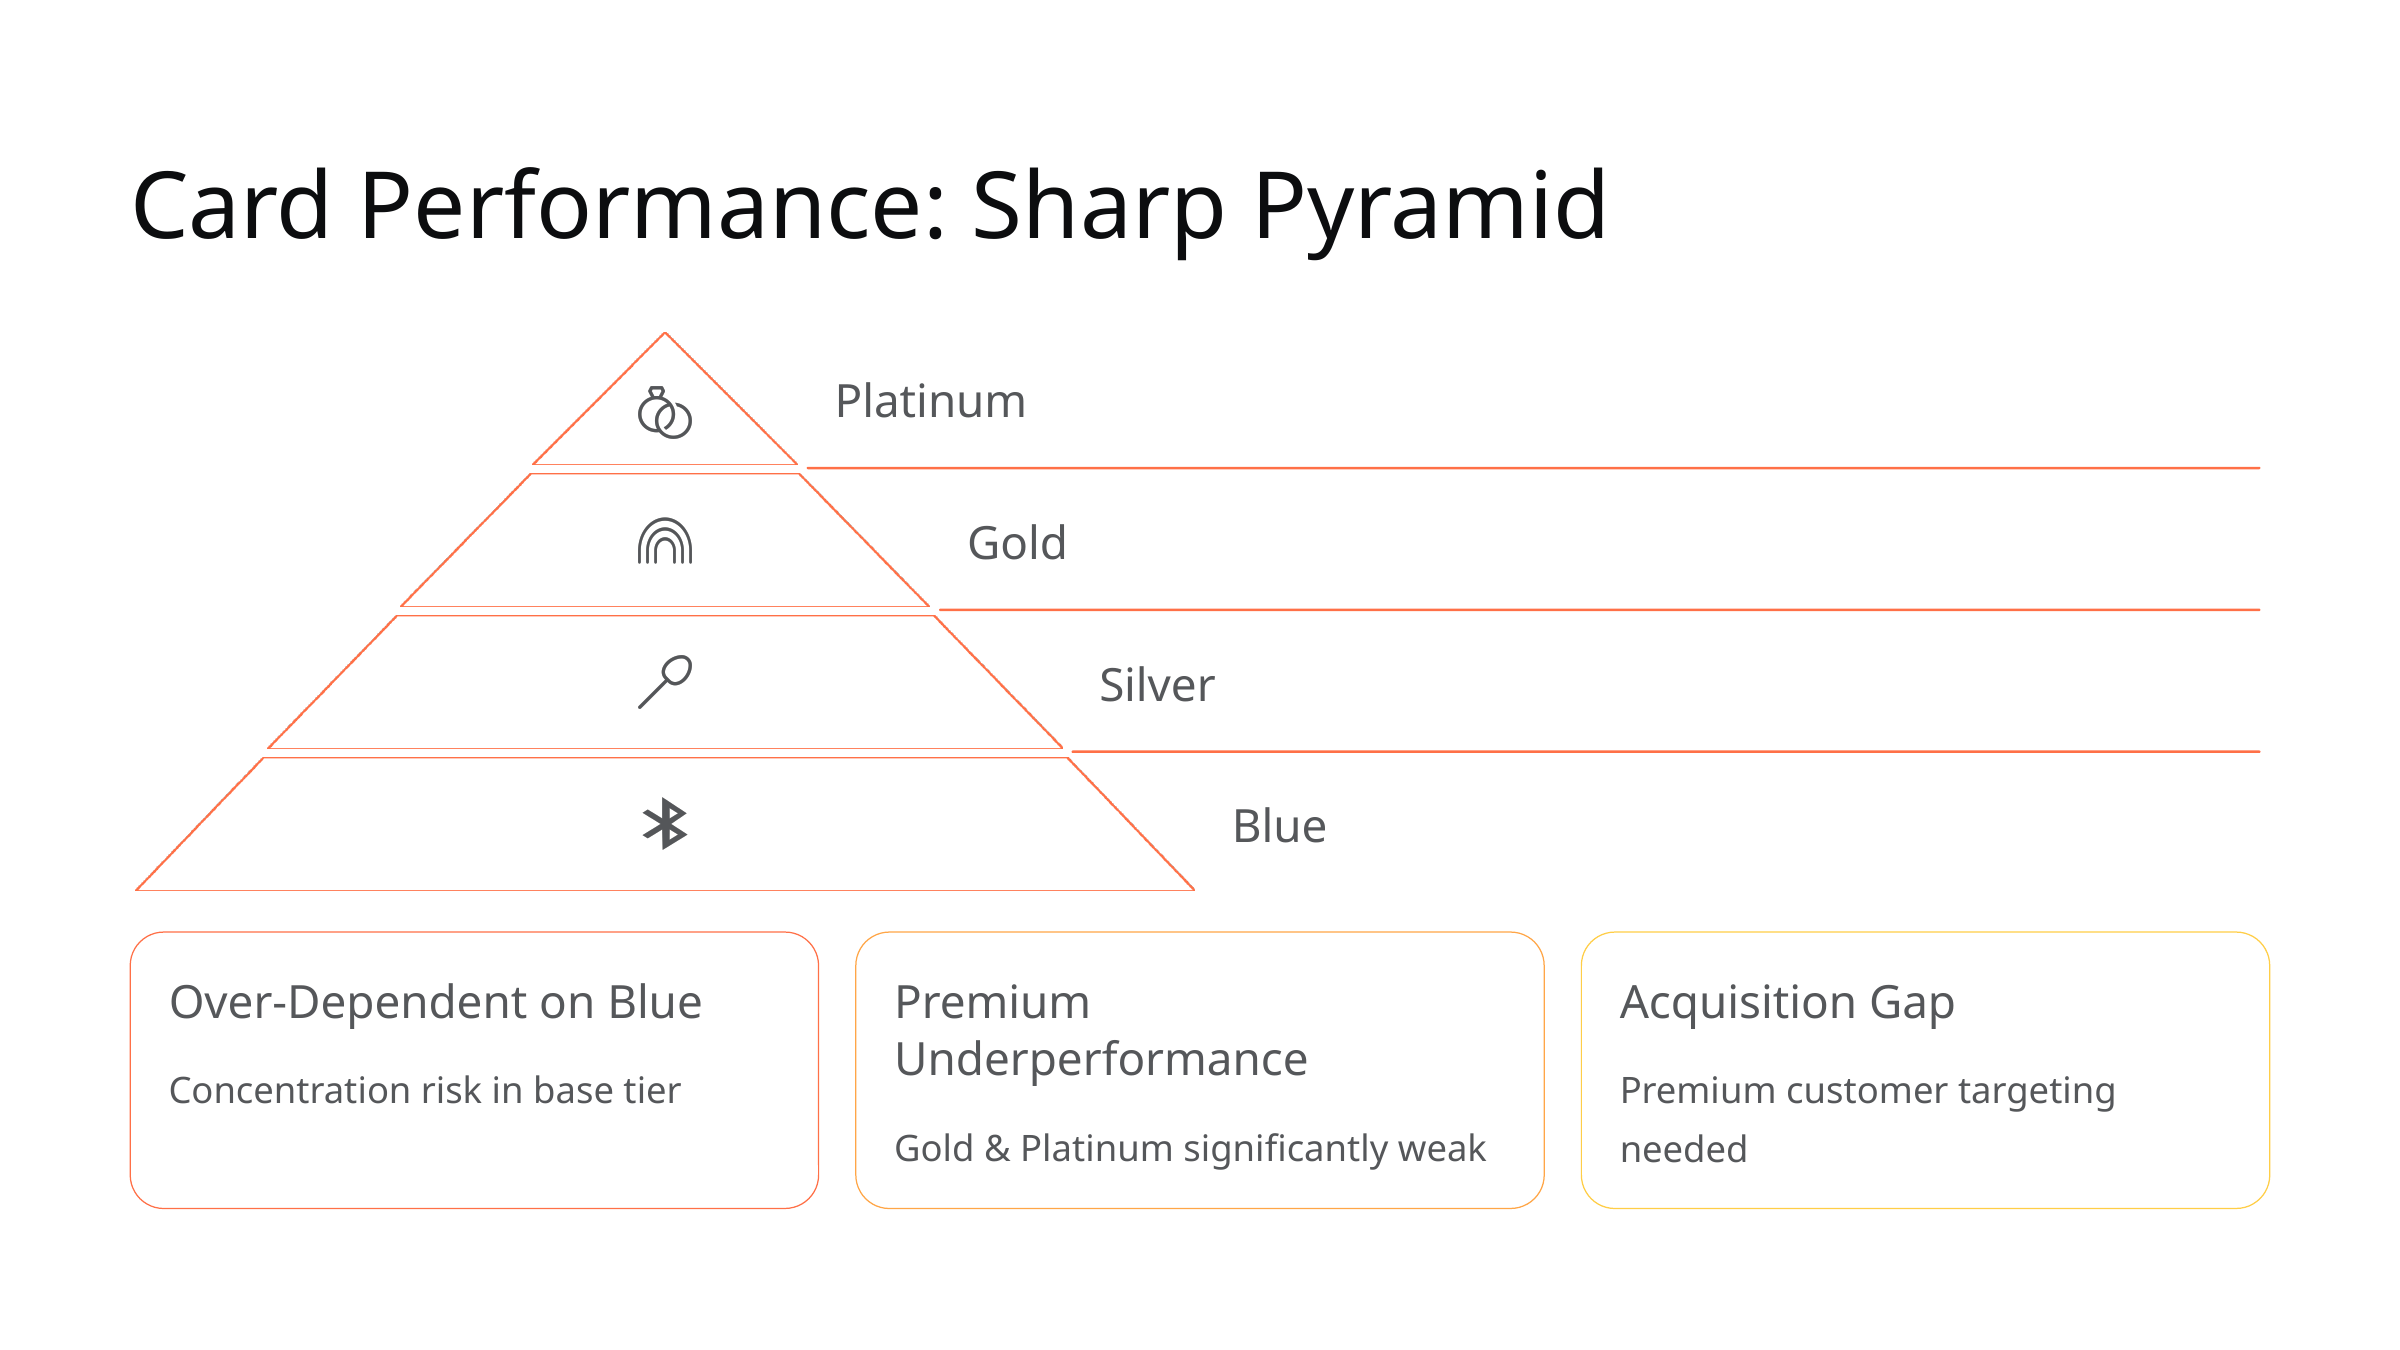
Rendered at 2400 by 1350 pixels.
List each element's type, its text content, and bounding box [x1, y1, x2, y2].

text_box [806, 466, 2261, 470]
text_box Card Performance: Sharp Pyramid [130, 141, 1636, 258]
picture [267, 615, 1063, 749]
picture [532, 332, 798, 465]
text_box Premium customer targeting needed [1619, 1050, 2232, 1170]
text_box Silver [1099, 652, 1222, 712]
text_box Platinum [834, 369, 1024, 428]
text_box Acquisition Gap [1619, 970, 2085, 1029]
text_box [855, 932, 1545, 1209]
picture [135, 757, 1195, 891]
text_box Gold & Platinum significantly weak [894, 1109, 1506, 1169]
text_box [1581, 932, 2270, 1209]
text_box Blue [1231, 794, 1328, 853]
text_box Gold [967, 511, 1070, 570]
text_box Premium Underperformance [894, 970, 1506, 1087]
text_box [939, 608, 2261, 612]
picture [400, 473, 930, 607]
text_box Over-Dependent on Blue [168, 970, 714, 1029]
text_box Concentration risk in base tier [168, 1050, 781, 1111]
text_box [130, 932, 819, 1209]
